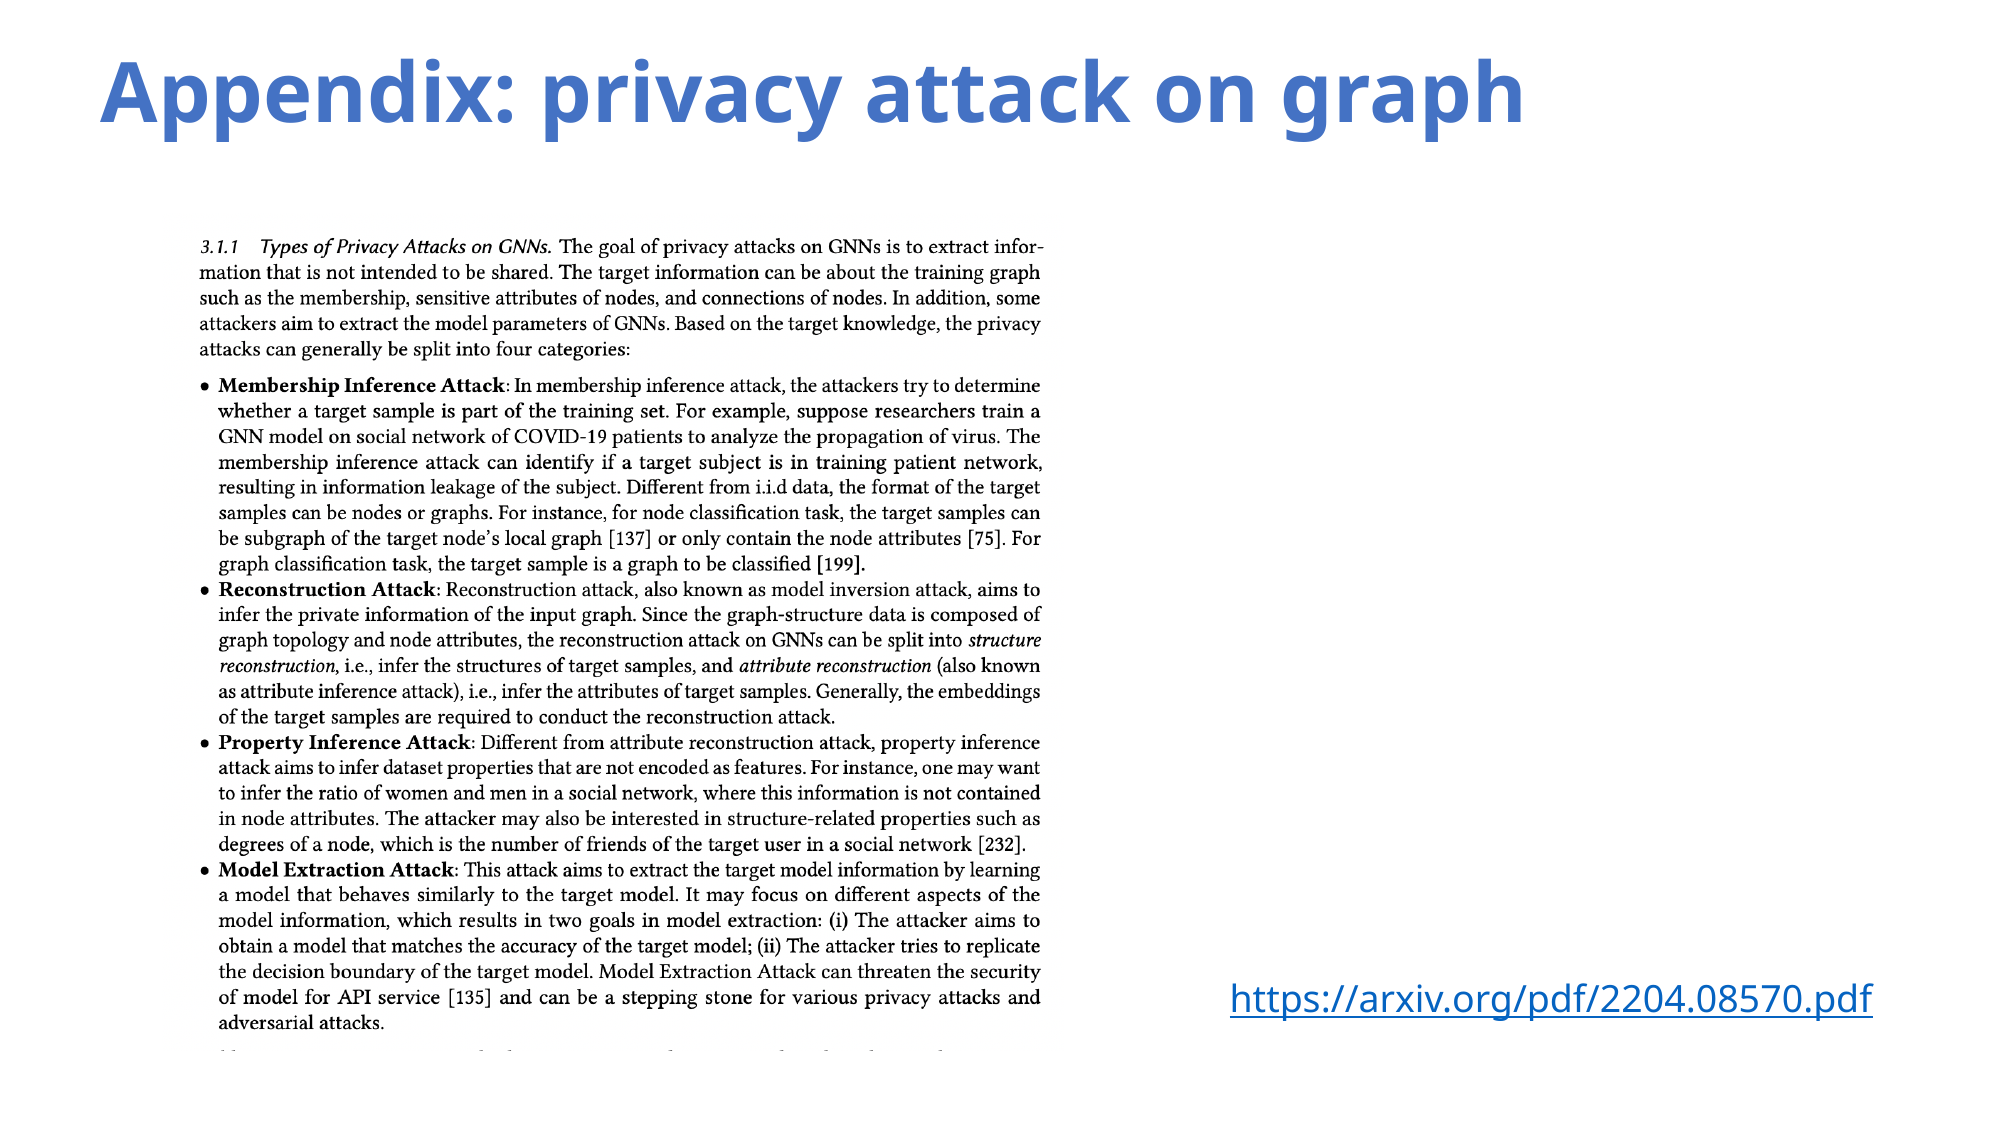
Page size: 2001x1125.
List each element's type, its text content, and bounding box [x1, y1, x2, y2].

text_box Appendix: privacy attack on graph [85, 0, 1843, 193]
text_box https://arxiv.org/pdf/2204.08570.pdf [1214, 967, 1888, 1079]
picture [162, 213, 1064, 1052]
